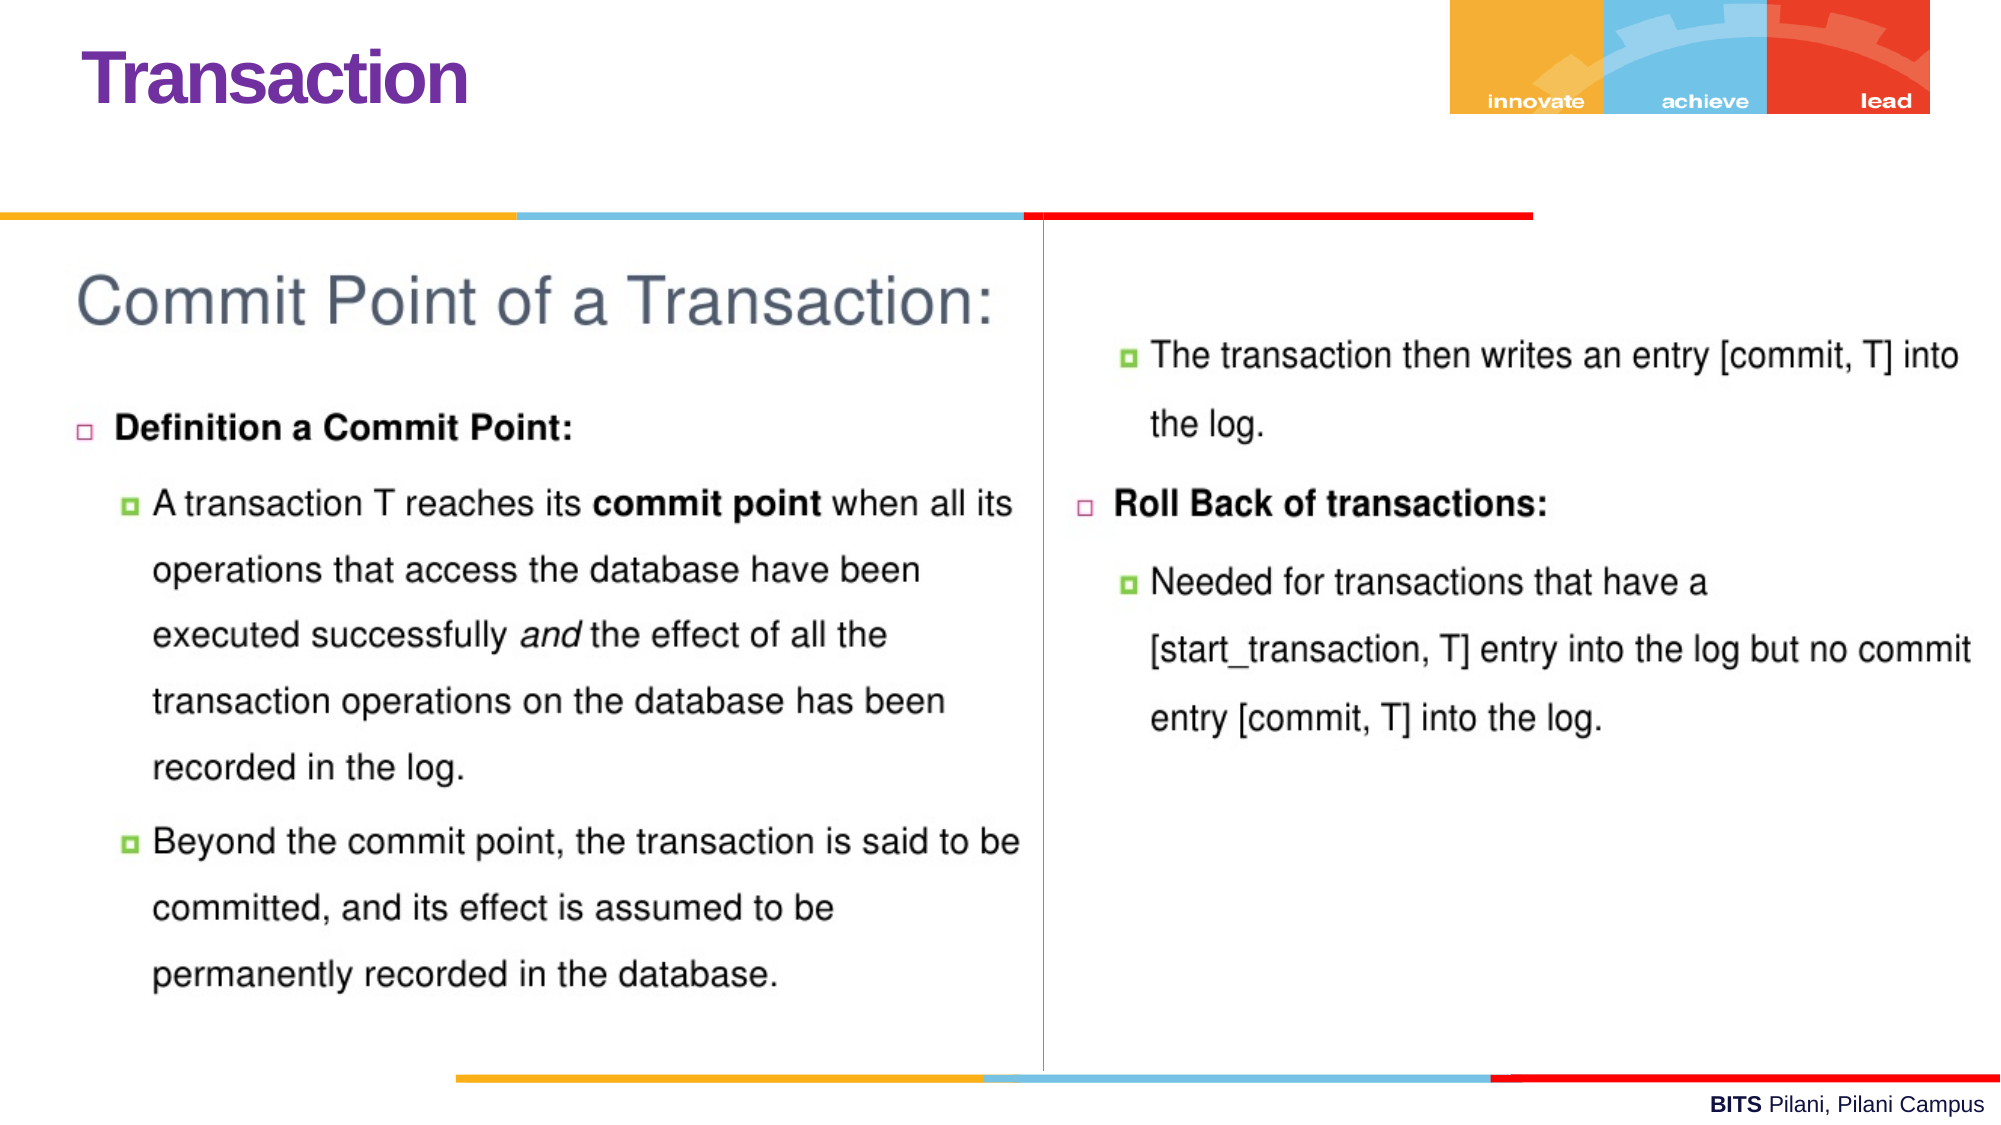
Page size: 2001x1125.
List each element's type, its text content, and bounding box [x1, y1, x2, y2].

picture [1449, 0, 1930, 114]
list Transaction [66, 24, 1450, 213]
picture [47, 253, 1043, 1009]
picture [1044, 302, 2000, 779]
